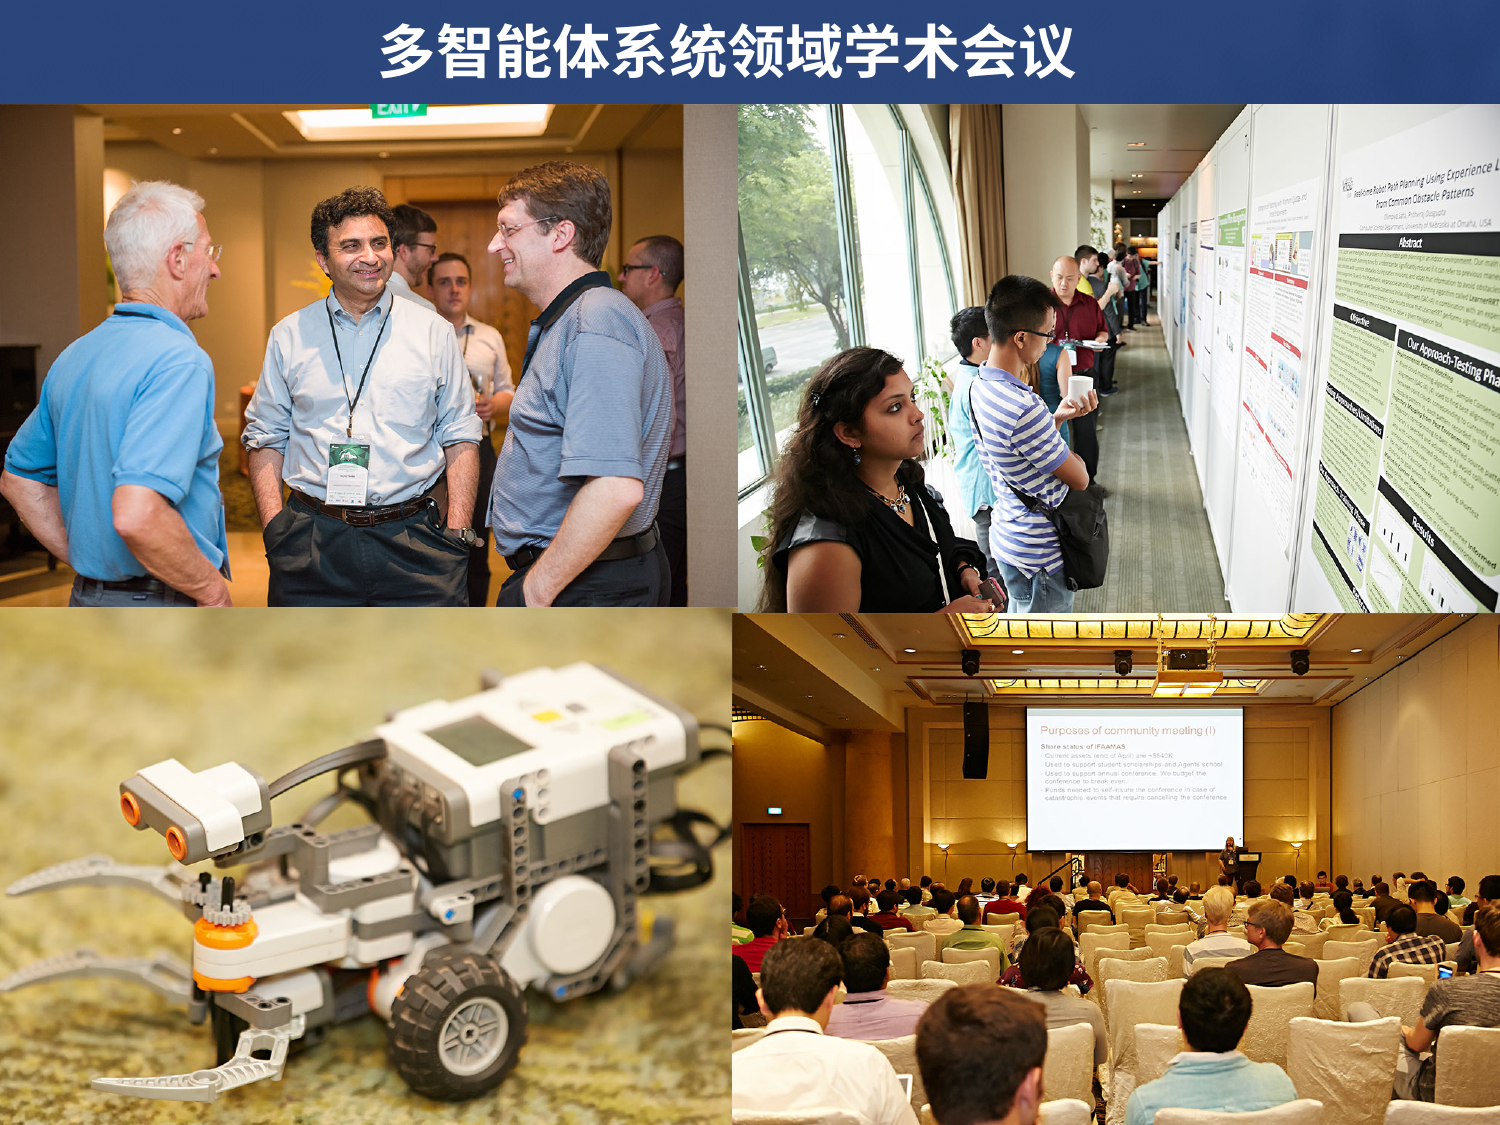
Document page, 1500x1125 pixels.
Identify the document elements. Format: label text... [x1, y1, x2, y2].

picture [0, 104, 1500, 1125]
text_box 多智能体系统领域学术会议 [100, 7, 1355, 93]
text_box [0, 0, 1500, 104]
